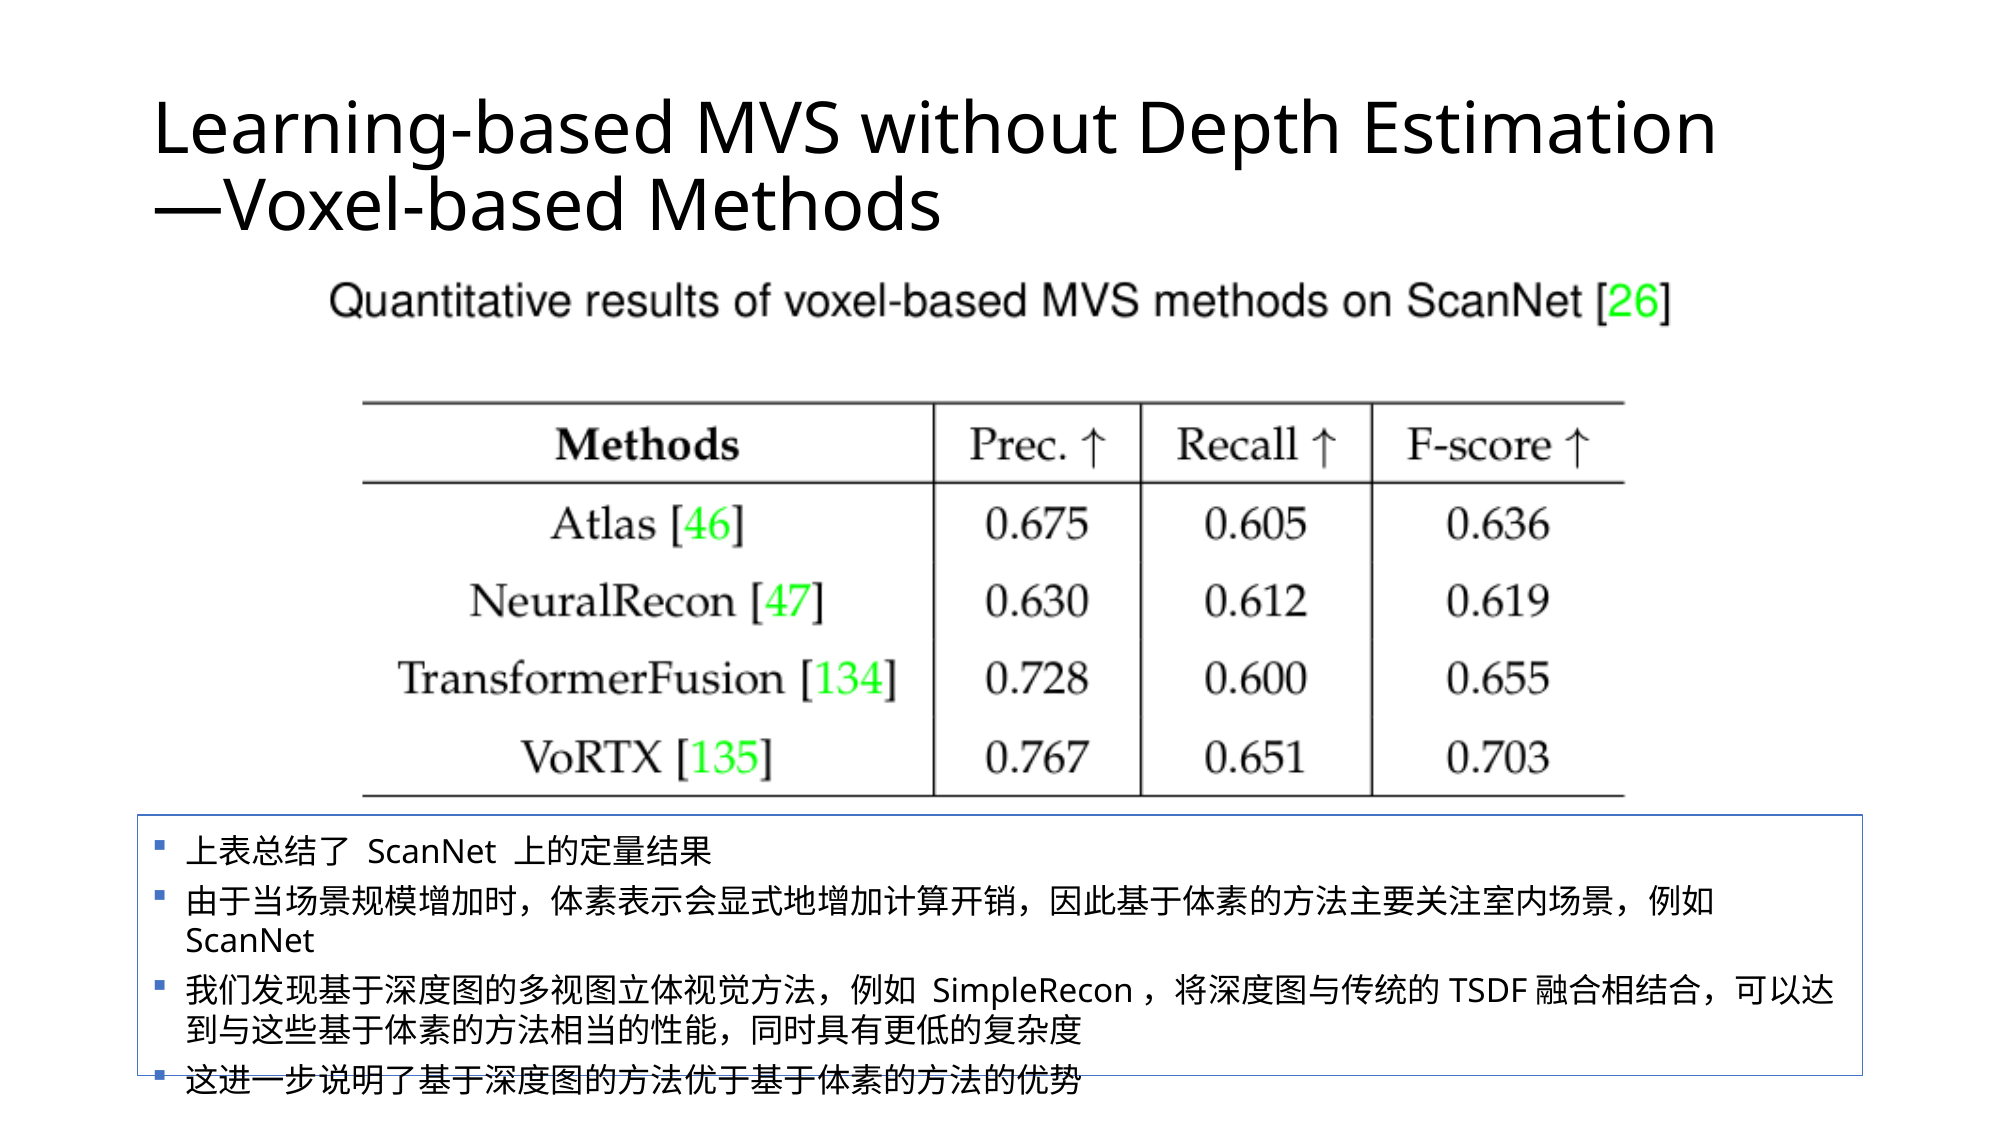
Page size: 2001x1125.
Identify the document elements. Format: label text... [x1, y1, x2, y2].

text_box 上表总结了 ScanNet 上的定量结果 由于当场景规模增加时，体素表示会显式地增加计算开销，因此基于体素的方法主要关注室内场景，例如 ScanNet 我们发现基于深度图的多视图立体视觉方法，例如 SimpleRecon，将深度图与传统的TSDF融合相结合，可以达到与这些基于体素的方法相当的性能，同时具有更低的复杂度 这进一步说明了基于深度图的方法优于基于体素的方法的优势 [137, 815, 1863, 1076]
picture [329, 277, 1671, 803]
title Learning-based MVS without Depth Estimation —Voxel-based Methods [137, 59, 1863, 278]
